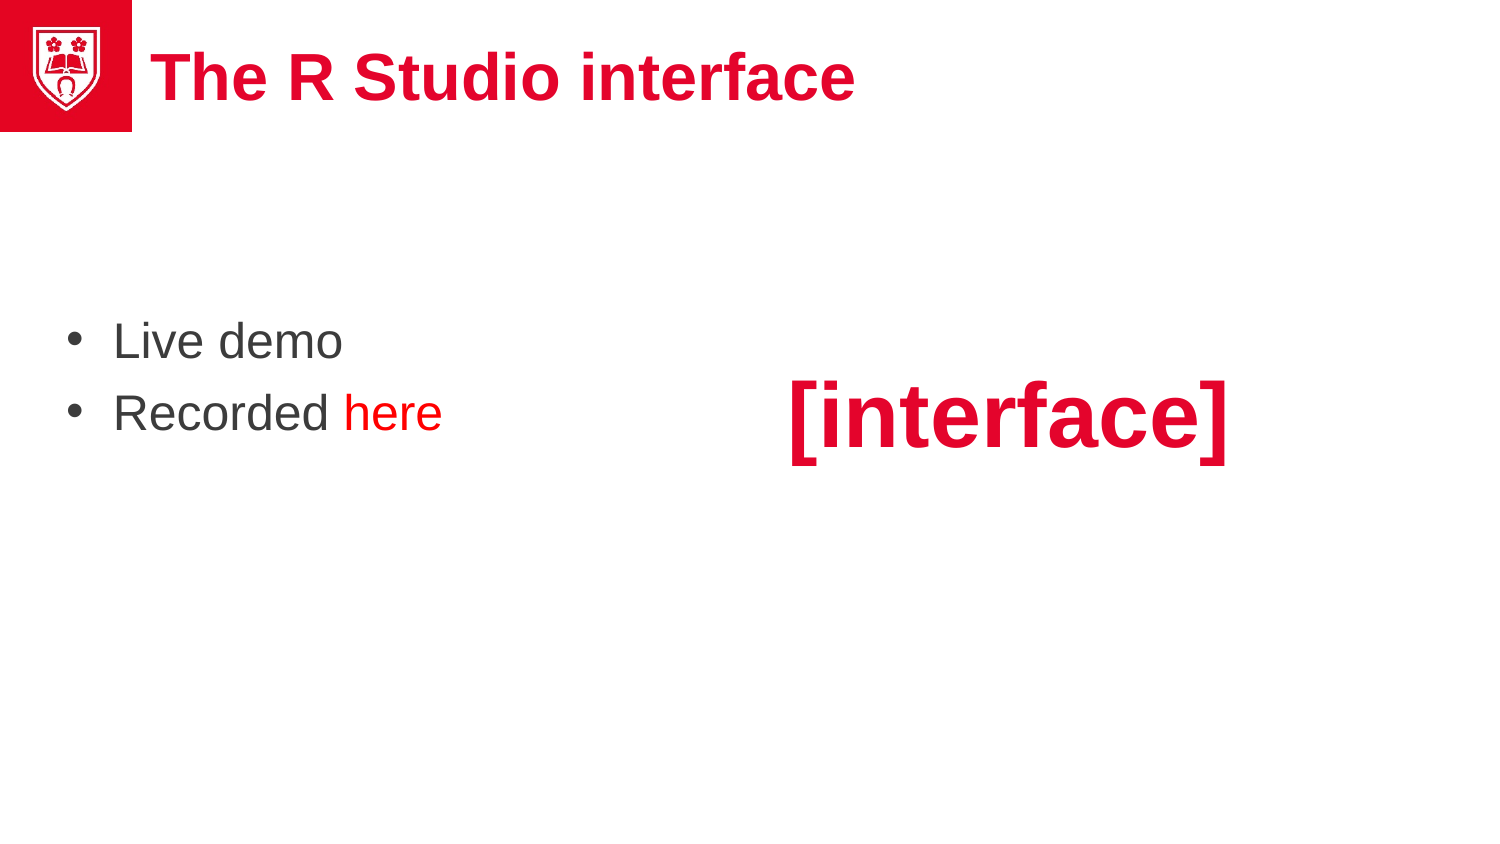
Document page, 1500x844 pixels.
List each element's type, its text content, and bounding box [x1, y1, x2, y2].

text_box [interface] [752, 325, 1267, 497]
list Live demo Recorded here [65, 193, 545, 774]
title The R Studio interface [150, 15, 1500, 132]
picture [0, 0, 132, 132]
